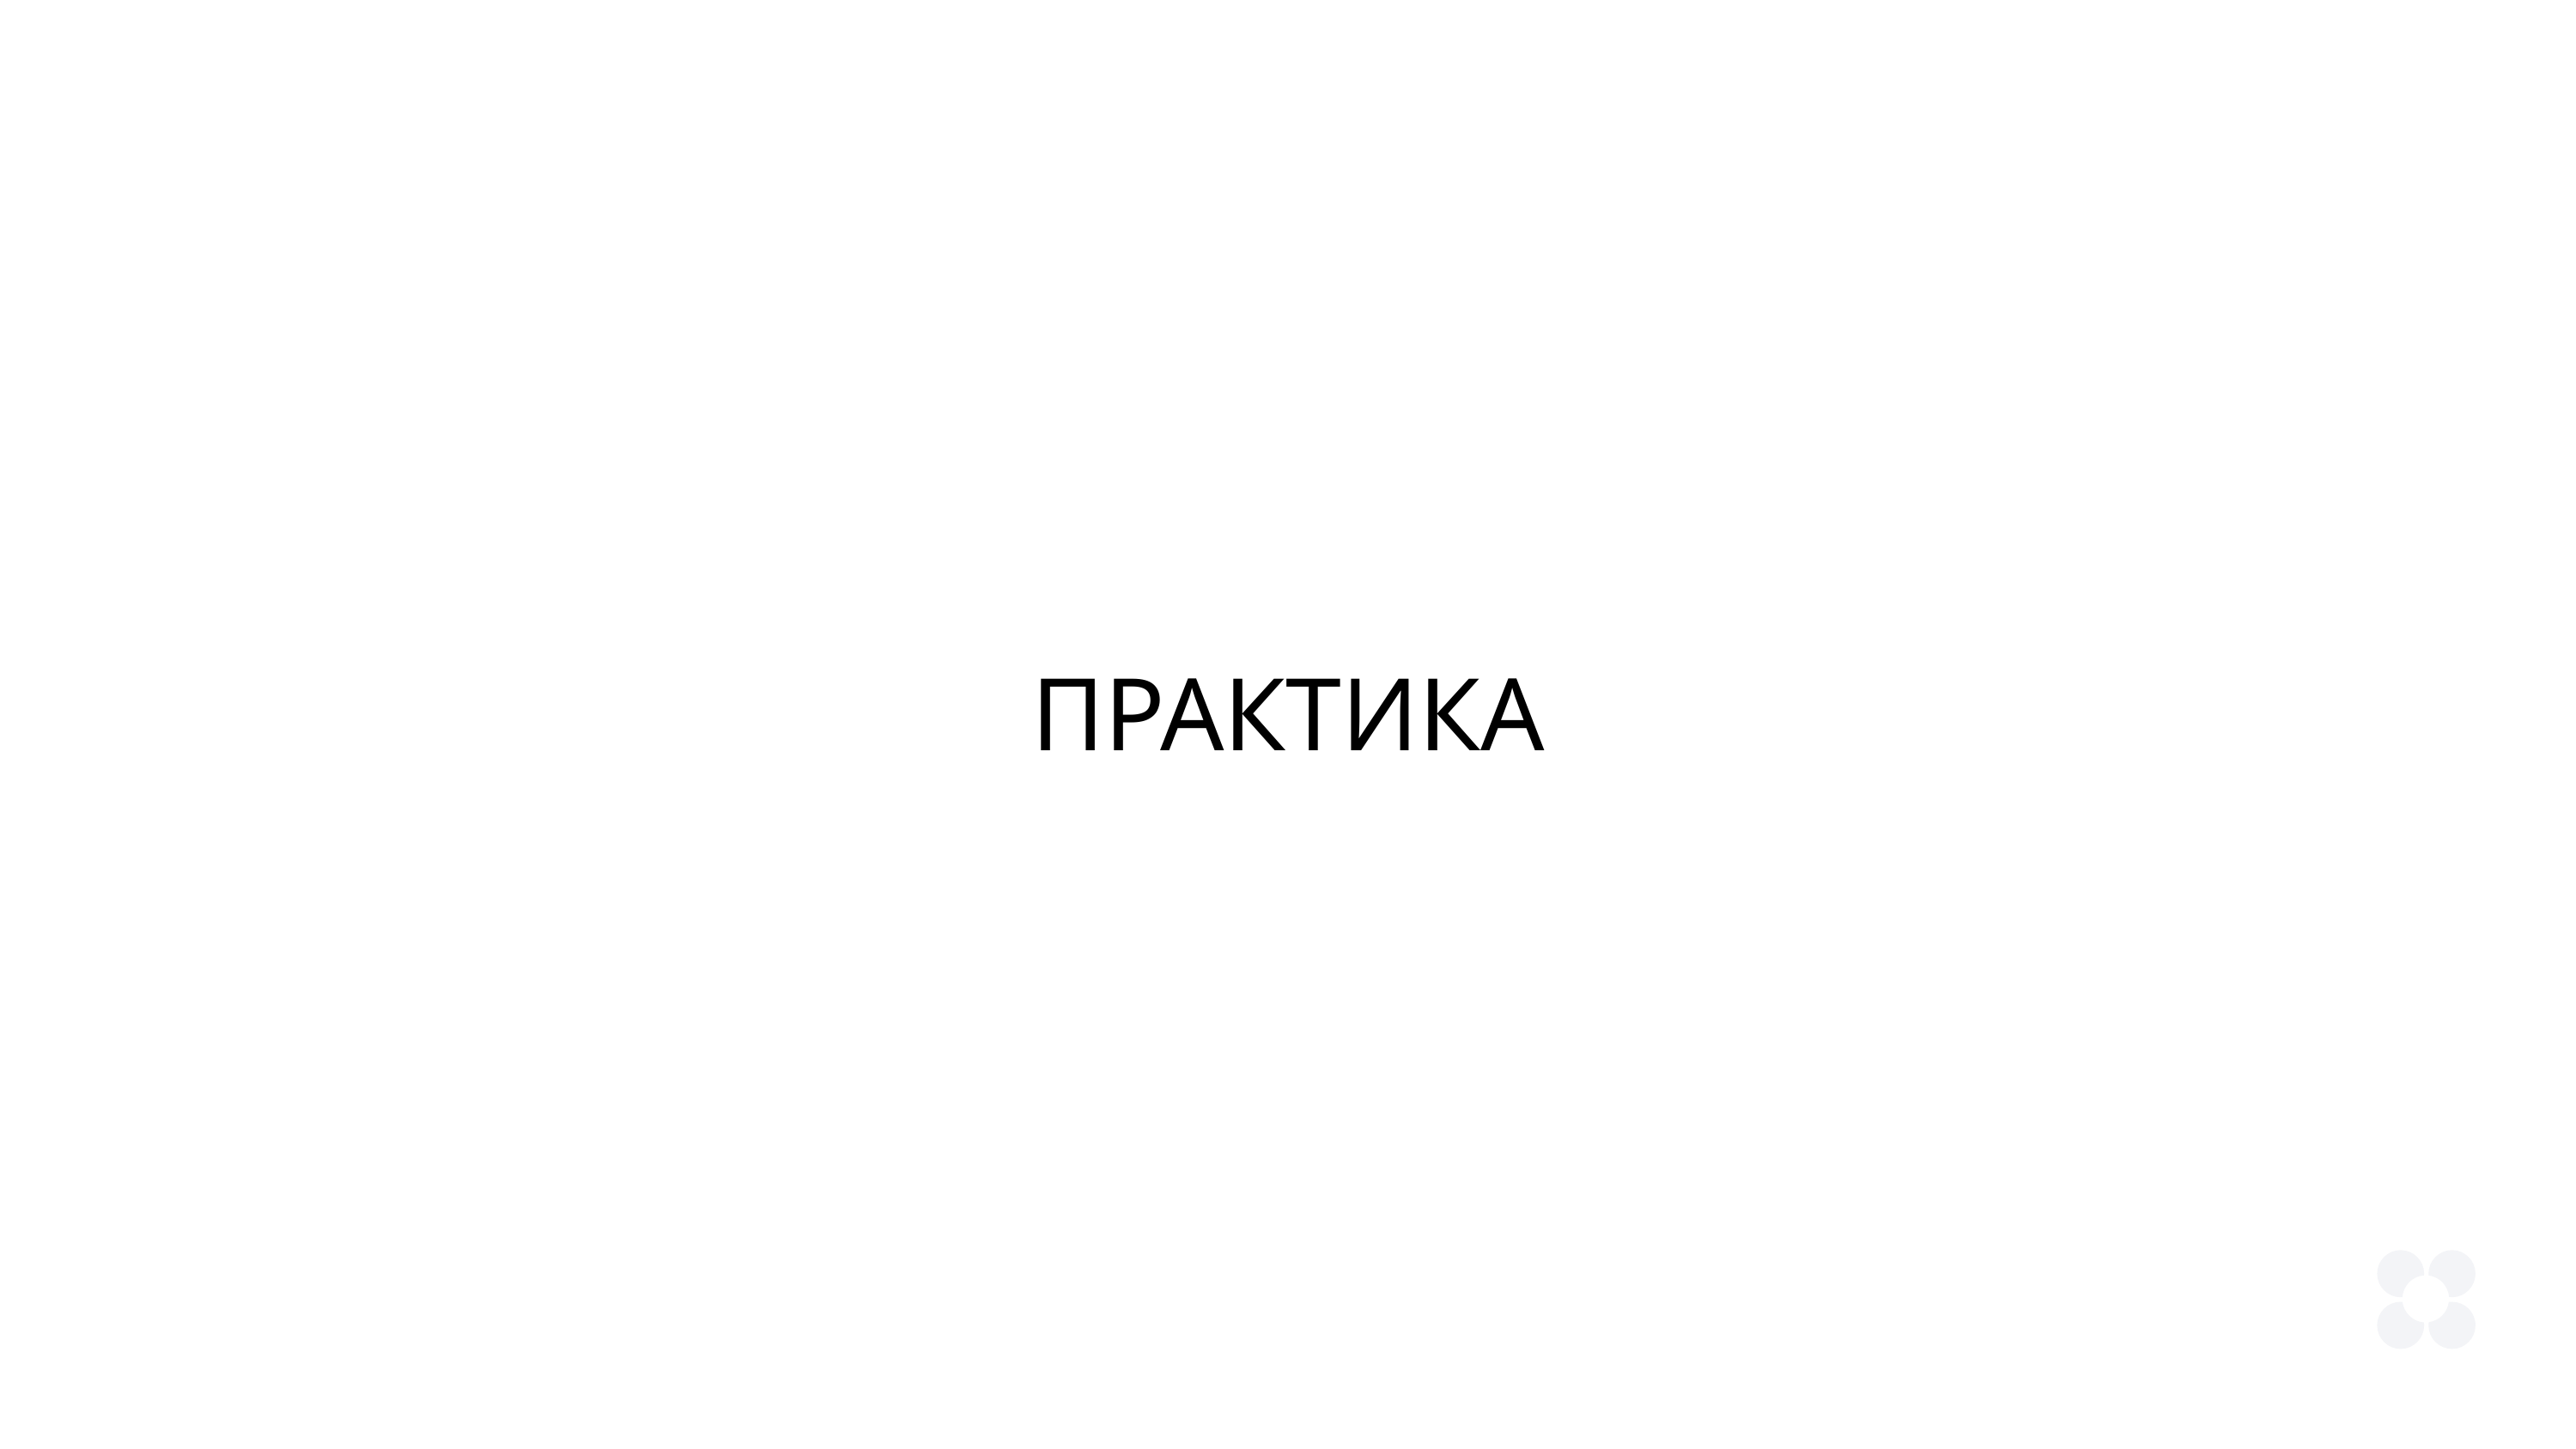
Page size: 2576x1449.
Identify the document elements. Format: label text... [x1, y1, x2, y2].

text_box ПРАКТИКА [865, 660, 1711, 788]
